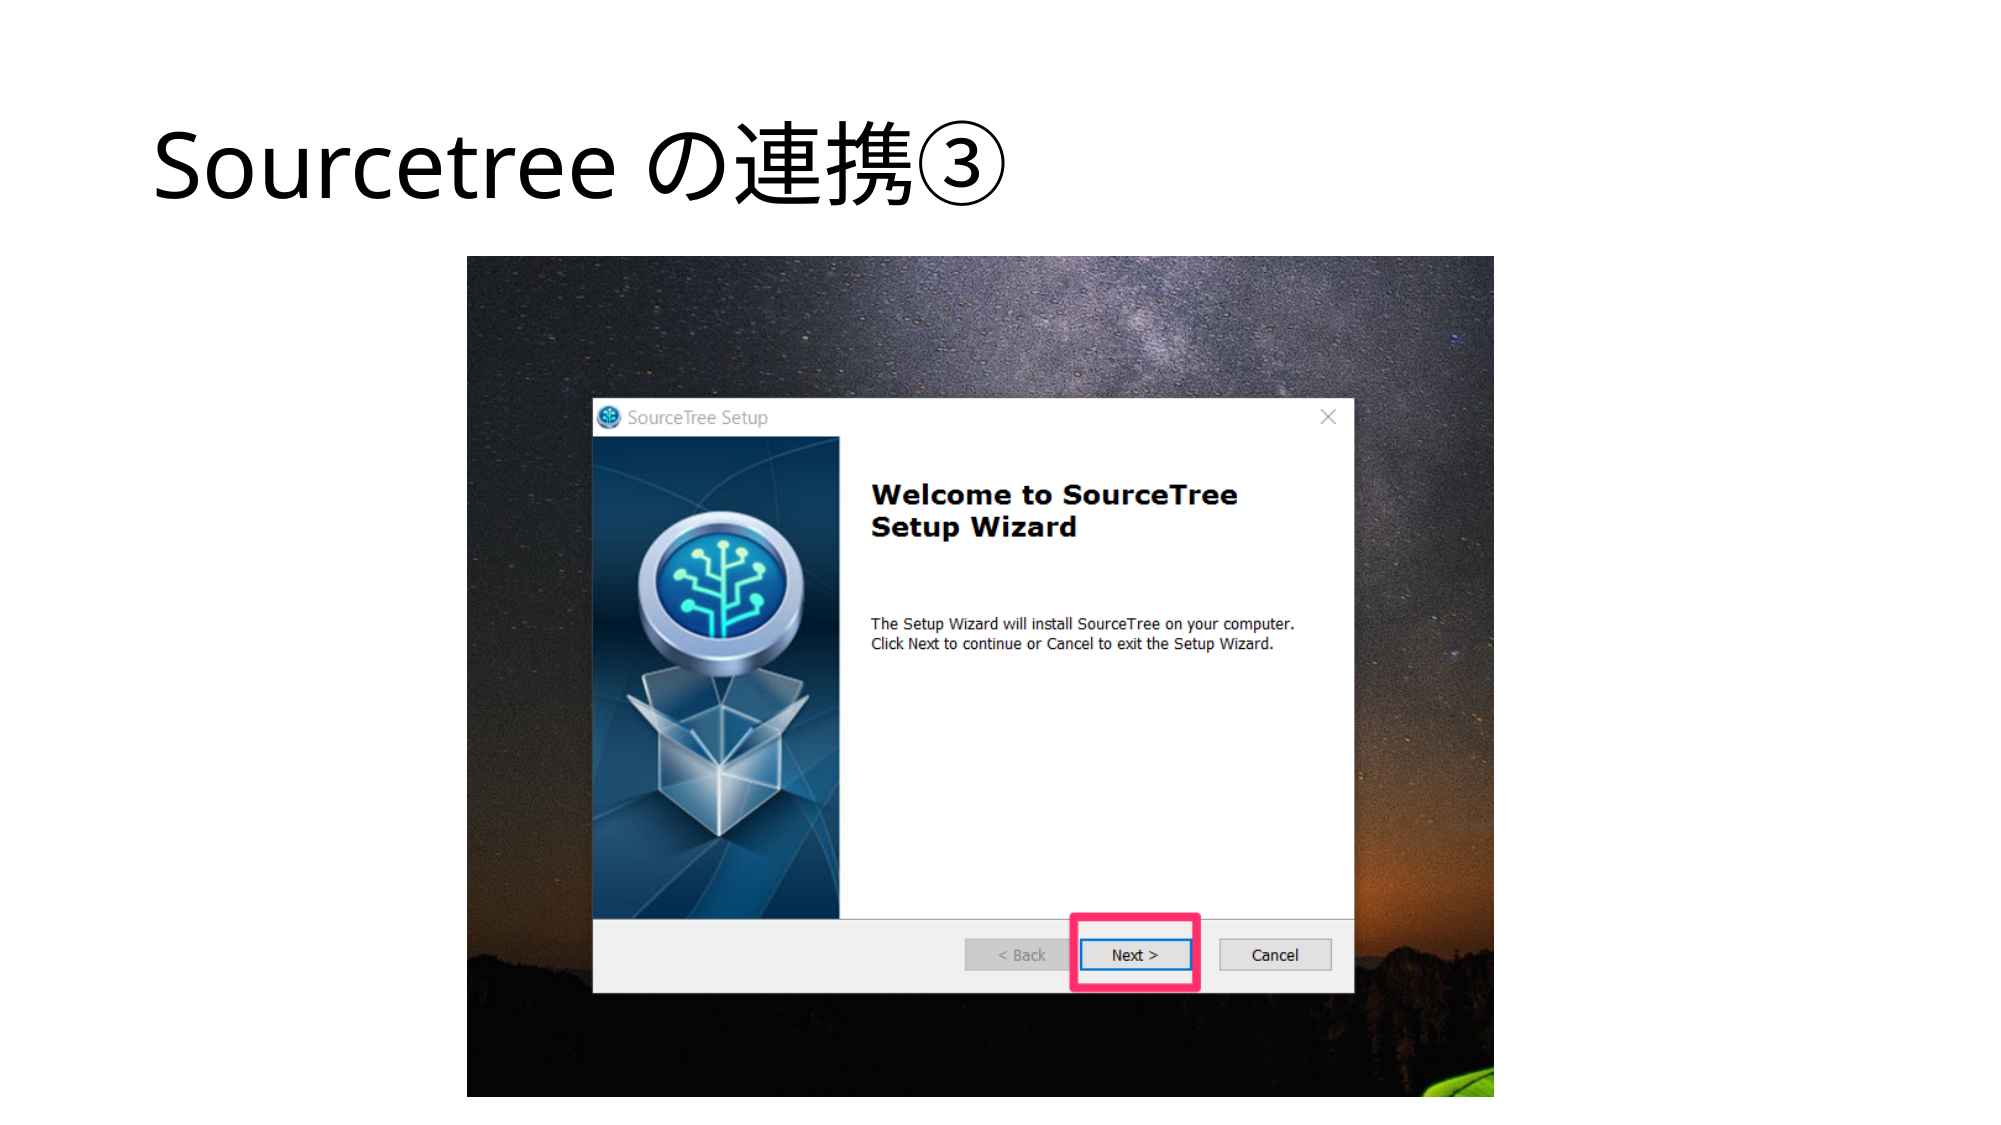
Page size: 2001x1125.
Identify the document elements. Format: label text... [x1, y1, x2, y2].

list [467, 256, 1494, 1097]
title Sourcetreeの連携③ [137, 59, 1863, 278]
